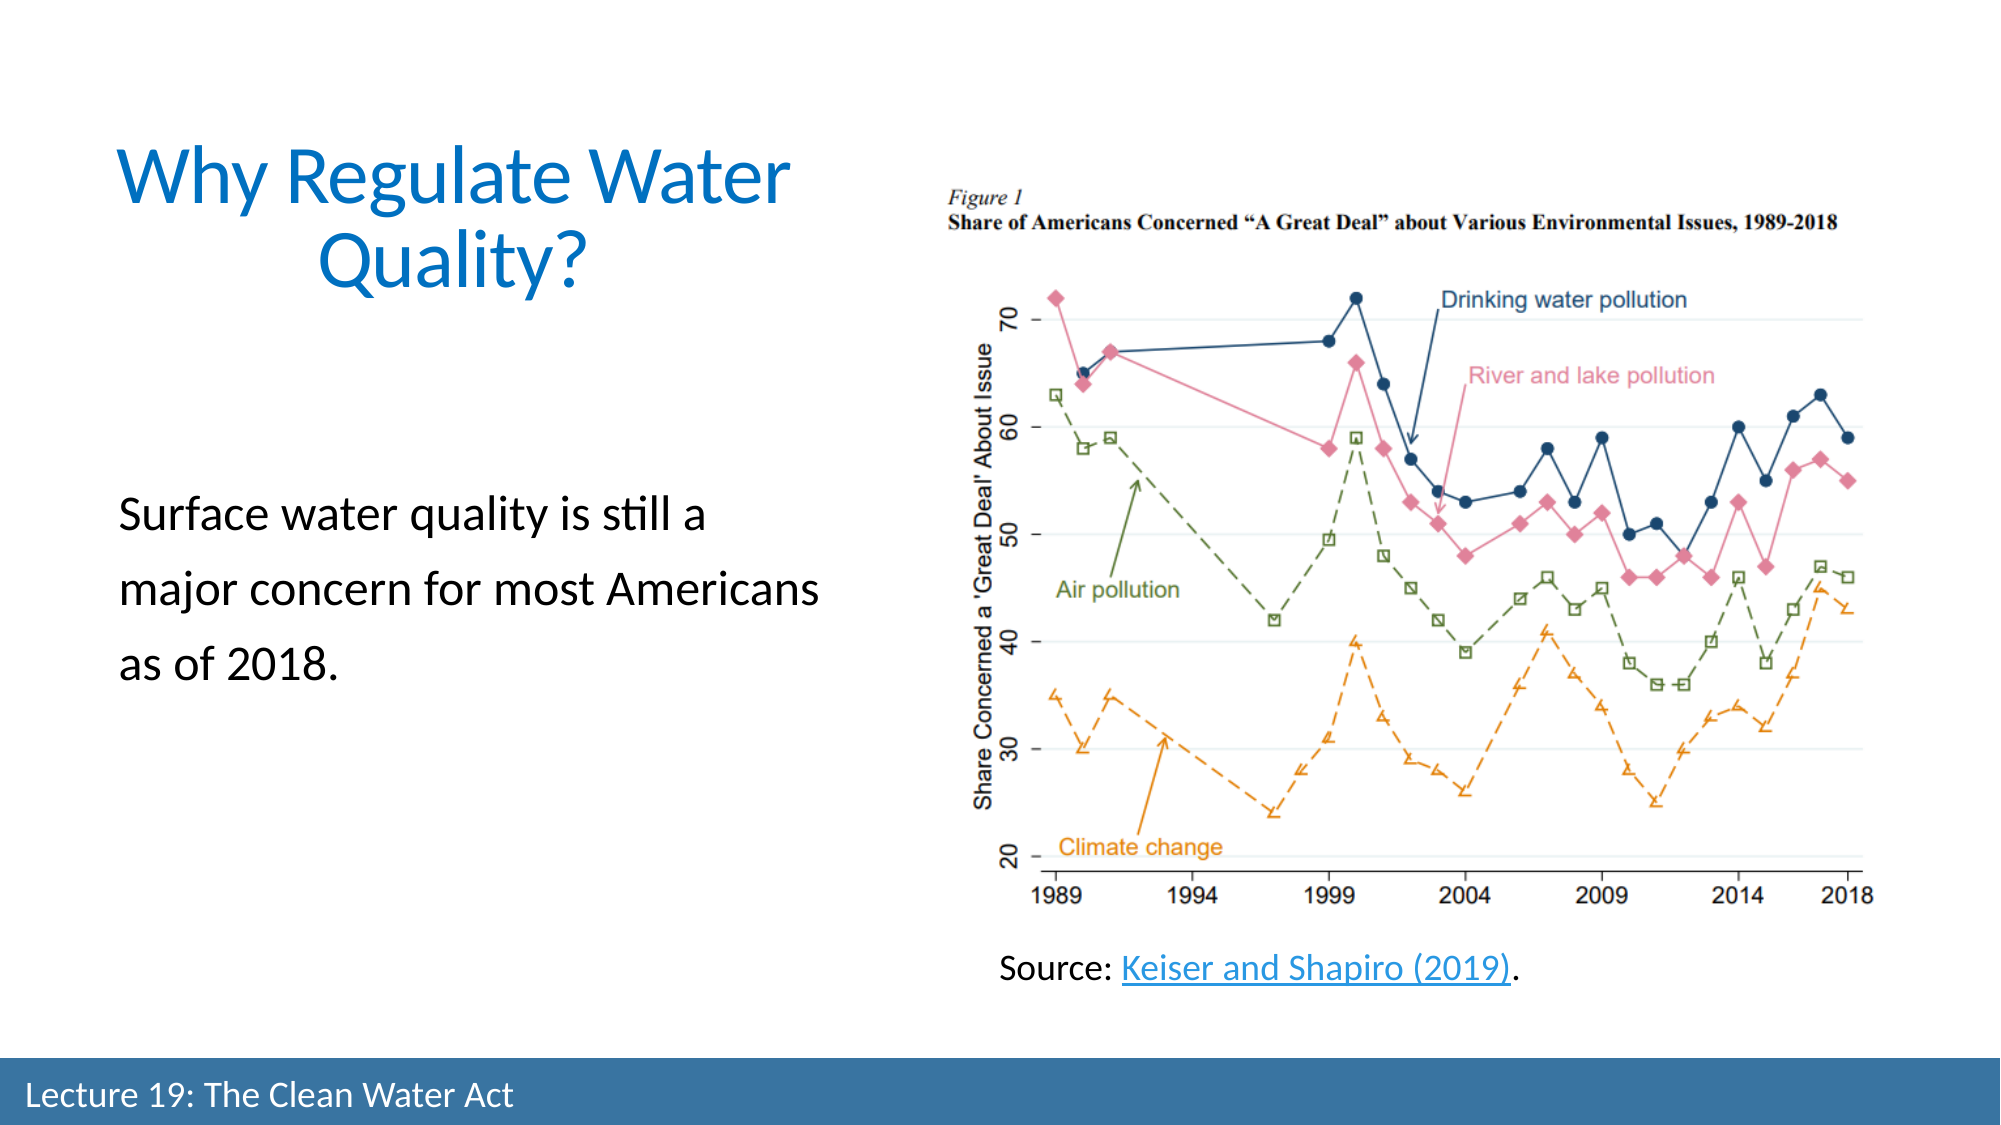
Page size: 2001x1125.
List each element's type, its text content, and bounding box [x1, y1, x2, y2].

text_box Source: Keiser and Shapiro (2019). [984, 924, 1980, 996]
text_box Surface water quality is still a major concern for most Americans as of 2018. [103, 458, 836, 1125]
text_box Why Regulate Water Quality? [62, 115, 847, 313]
picture [929, 168, 1897, 927]
